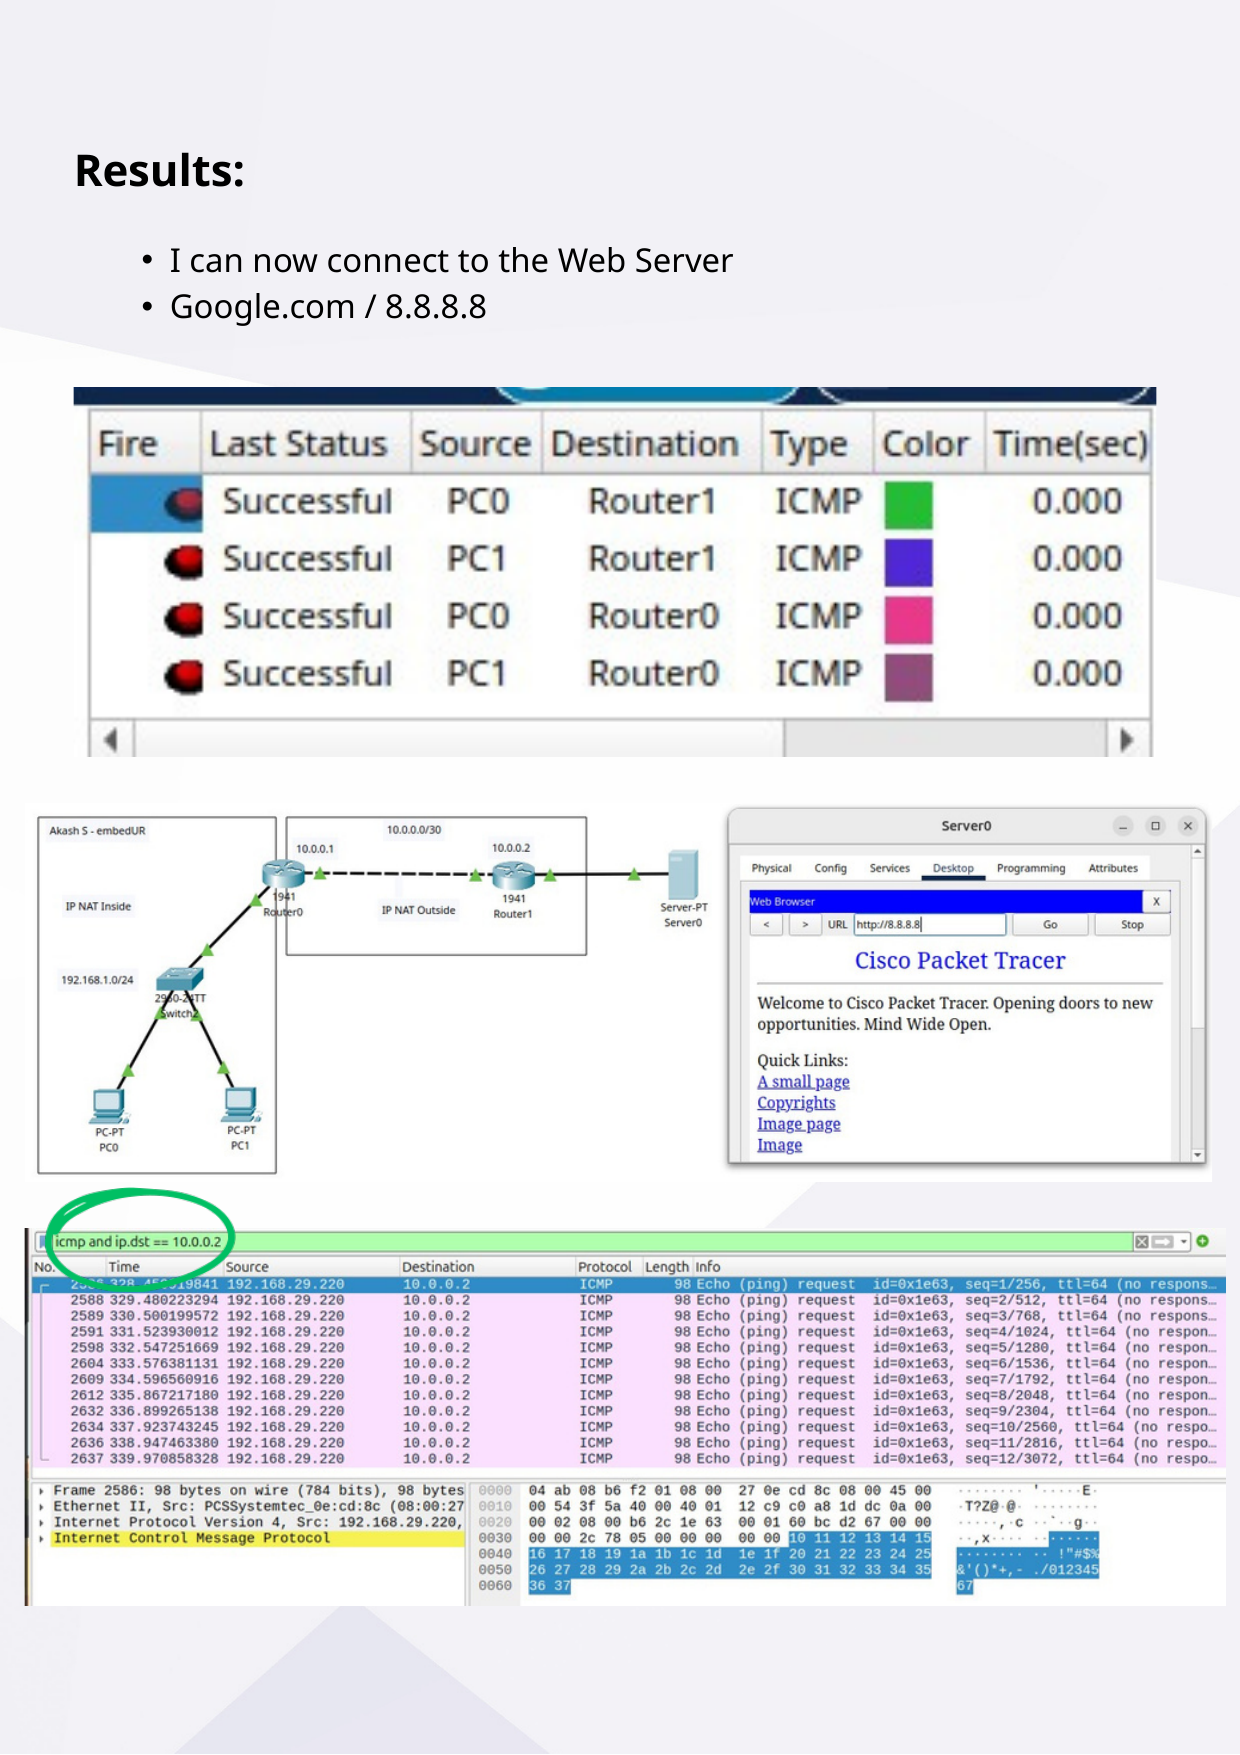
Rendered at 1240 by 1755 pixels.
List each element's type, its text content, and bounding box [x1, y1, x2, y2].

text_box I can now connect to the Web Server Google.com / 8.8.8.8 [113, 232, 1240, 326]
text_box Results: [73, 133, 796, 195]
text_box [24, 1228, 1226, 1606]
text_box [24, 803, 1213, 1182]
text_box [0, 0, 1240, 1754]
text_box [43, 1187, 238, 1292]
text_box [73, 387, 1157, 757]
